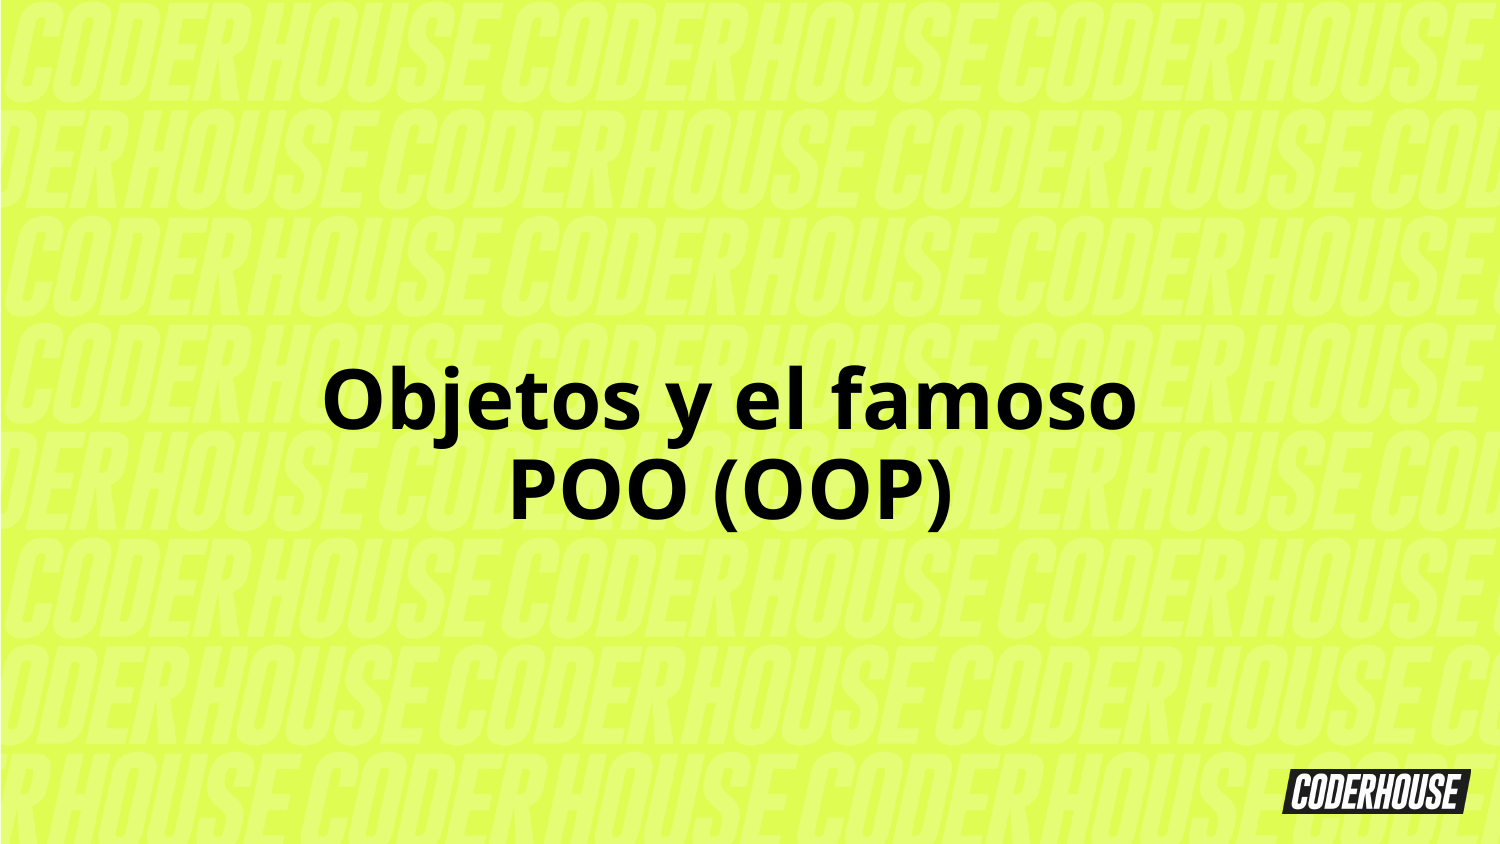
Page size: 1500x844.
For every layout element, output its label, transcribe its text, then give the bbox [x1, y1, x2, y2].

text_box Objetos y el famoso POO (OOP) [219, 342, 1241, 553]
picture [0, 0, 1500, 844]
